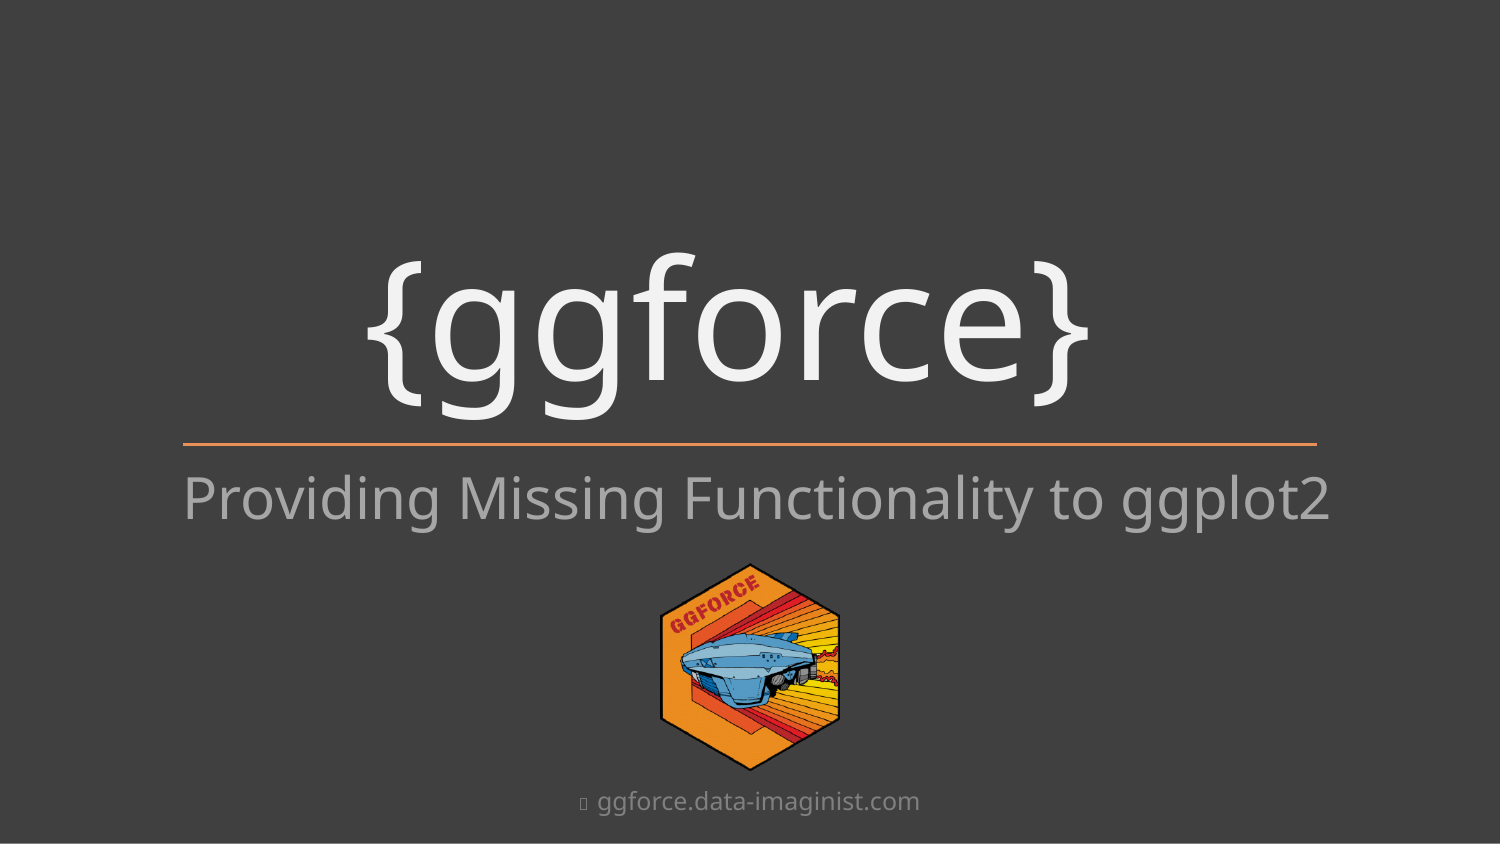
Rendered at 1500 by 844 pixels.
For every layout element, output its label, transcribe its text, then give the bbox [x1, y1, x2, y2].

title {ggforce} [183, 244, 1317, 422]
picture [659, 563, 840, 771]
text_box 🔗 ggforce.data-imaginist.com [374, 778, 1125, 823]
text_box Providing Missing Functionality to ggplot2 [152, 454, 1348, 539]
